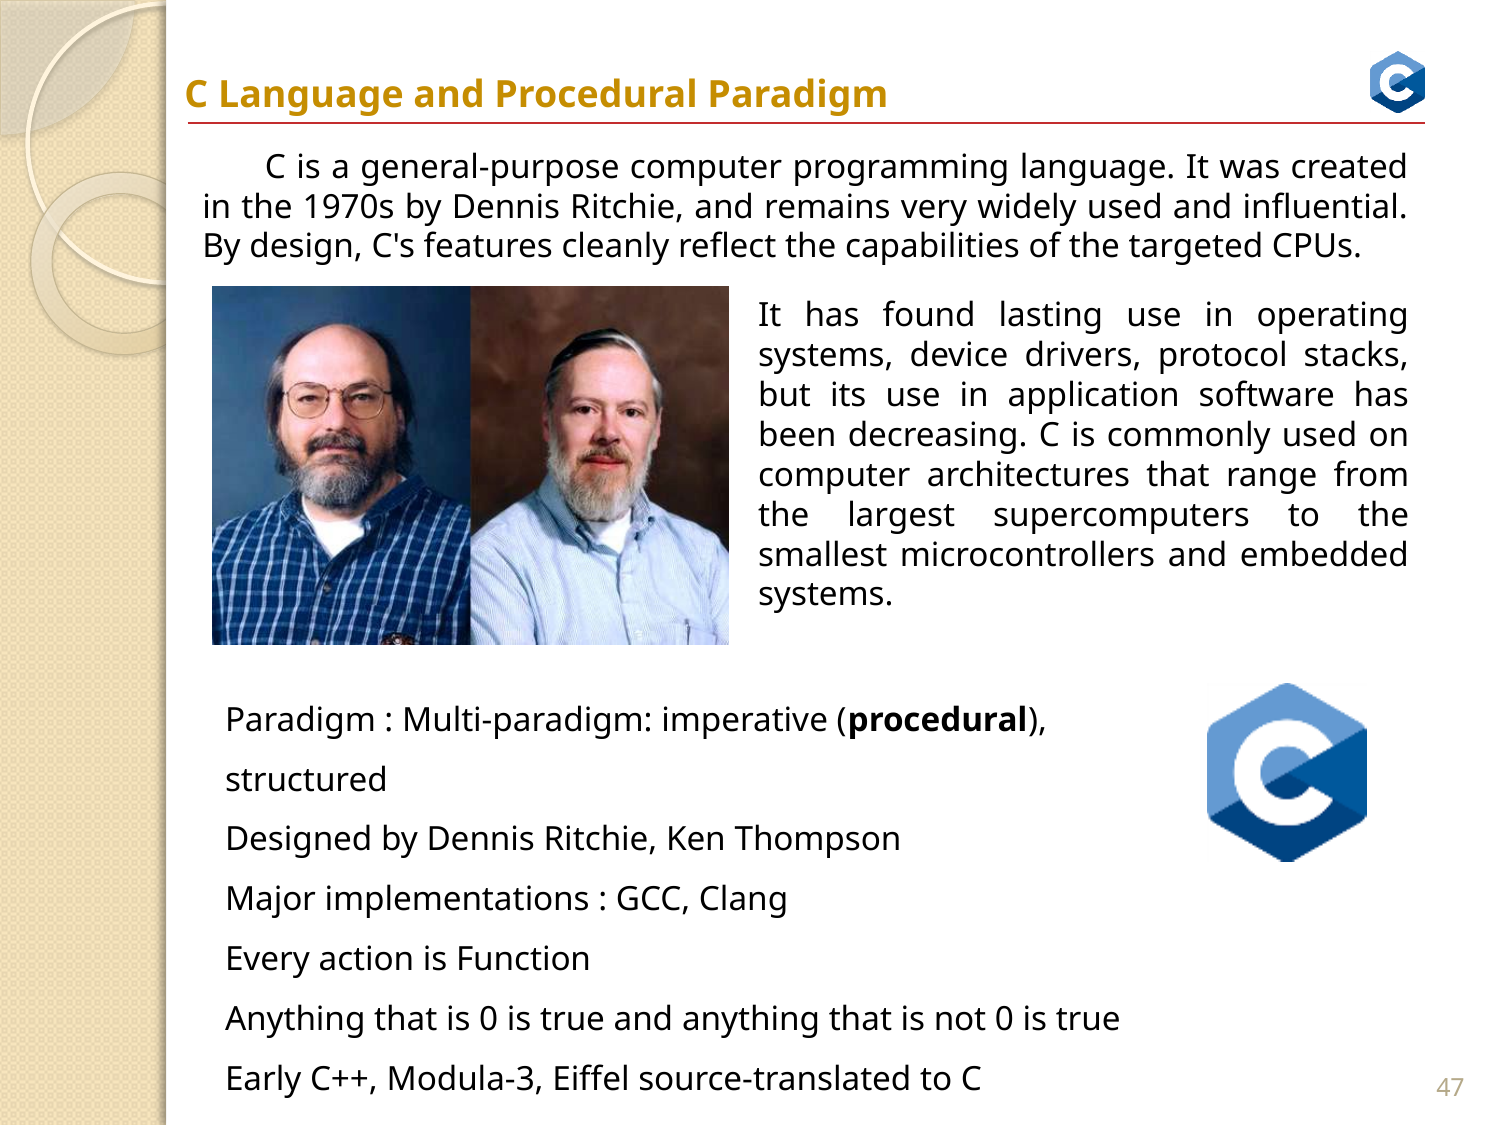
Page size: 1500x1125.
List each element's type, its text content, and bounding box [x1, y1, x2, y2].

picture [1206, 683, 1367, 863]
picture [1370, 51, 1426, 113]
picture [212, 286, 729, 646]
slide_number 47 [1413, 1034, 1488, 1113]
text_box C Language and Procedural Paradigm [169, 62, 904, 123]
text_box It has found lasting use in operating systems, device drivers, protocol stacks, but its use in application software has been decreasing. C is commonly used on computer architectures that range from the largest supercomputers to the smallest microcontrollers and embedded systems. [743, 285, 1425, 620]
text_box C is a general-purpose computer programming language. It was created in the 1970s by Dennis Ritchie, and remains very widely used and influential. By design, C's features cleanly reflect the capabilities of the targeted CPUs. [187, 137, 1425, 272]
text_box Paradigm : Multi-paradigm: imperative (procedural), structured Designed by Dennis Ritchie, Ken Thompson Major implementations : GCC, Clang Every action is Function Anything that is 0 is true and anything that is not 0 is true Early C++, Modula-3, Eiffel source-translated to C [210, 670, 1230, 1105]
